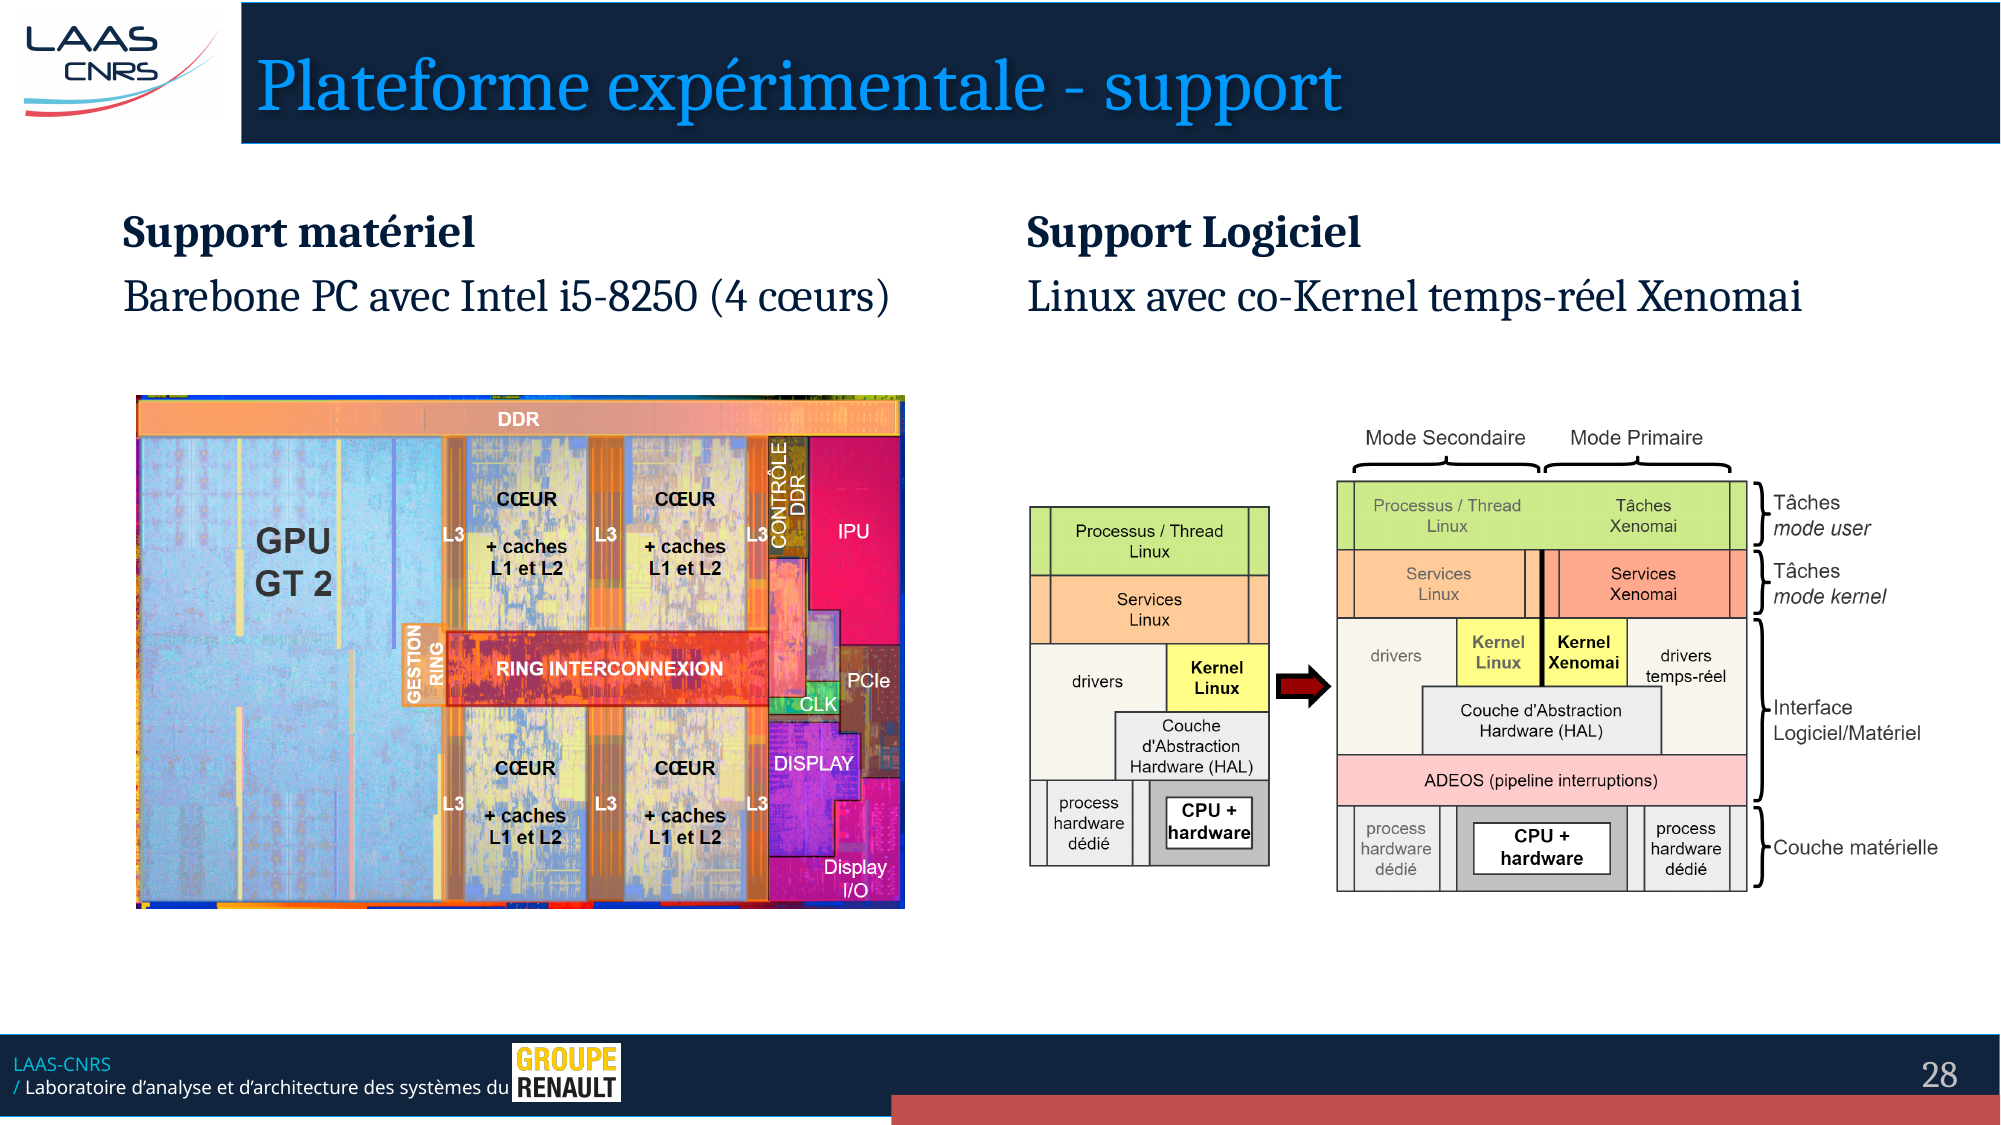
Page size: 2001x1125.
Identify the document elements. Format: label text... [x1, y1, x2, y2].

list Support Logiciel Linux avec co-Kernel temps-réel Xenomai [1012, 193, 1889, 329]
picture [517, 1047, 616, 1098]
picture [17, 12, 226, 120]
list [1012, 395, 1959, 909]
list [136, 395, 905, 909]
list Support matériel Barebone PC avec Intel i5-8250 (4 cœurs) [108, 193, 984, 329]
title Plateforme expérimentale - support [241, 33, 1634, 127]
